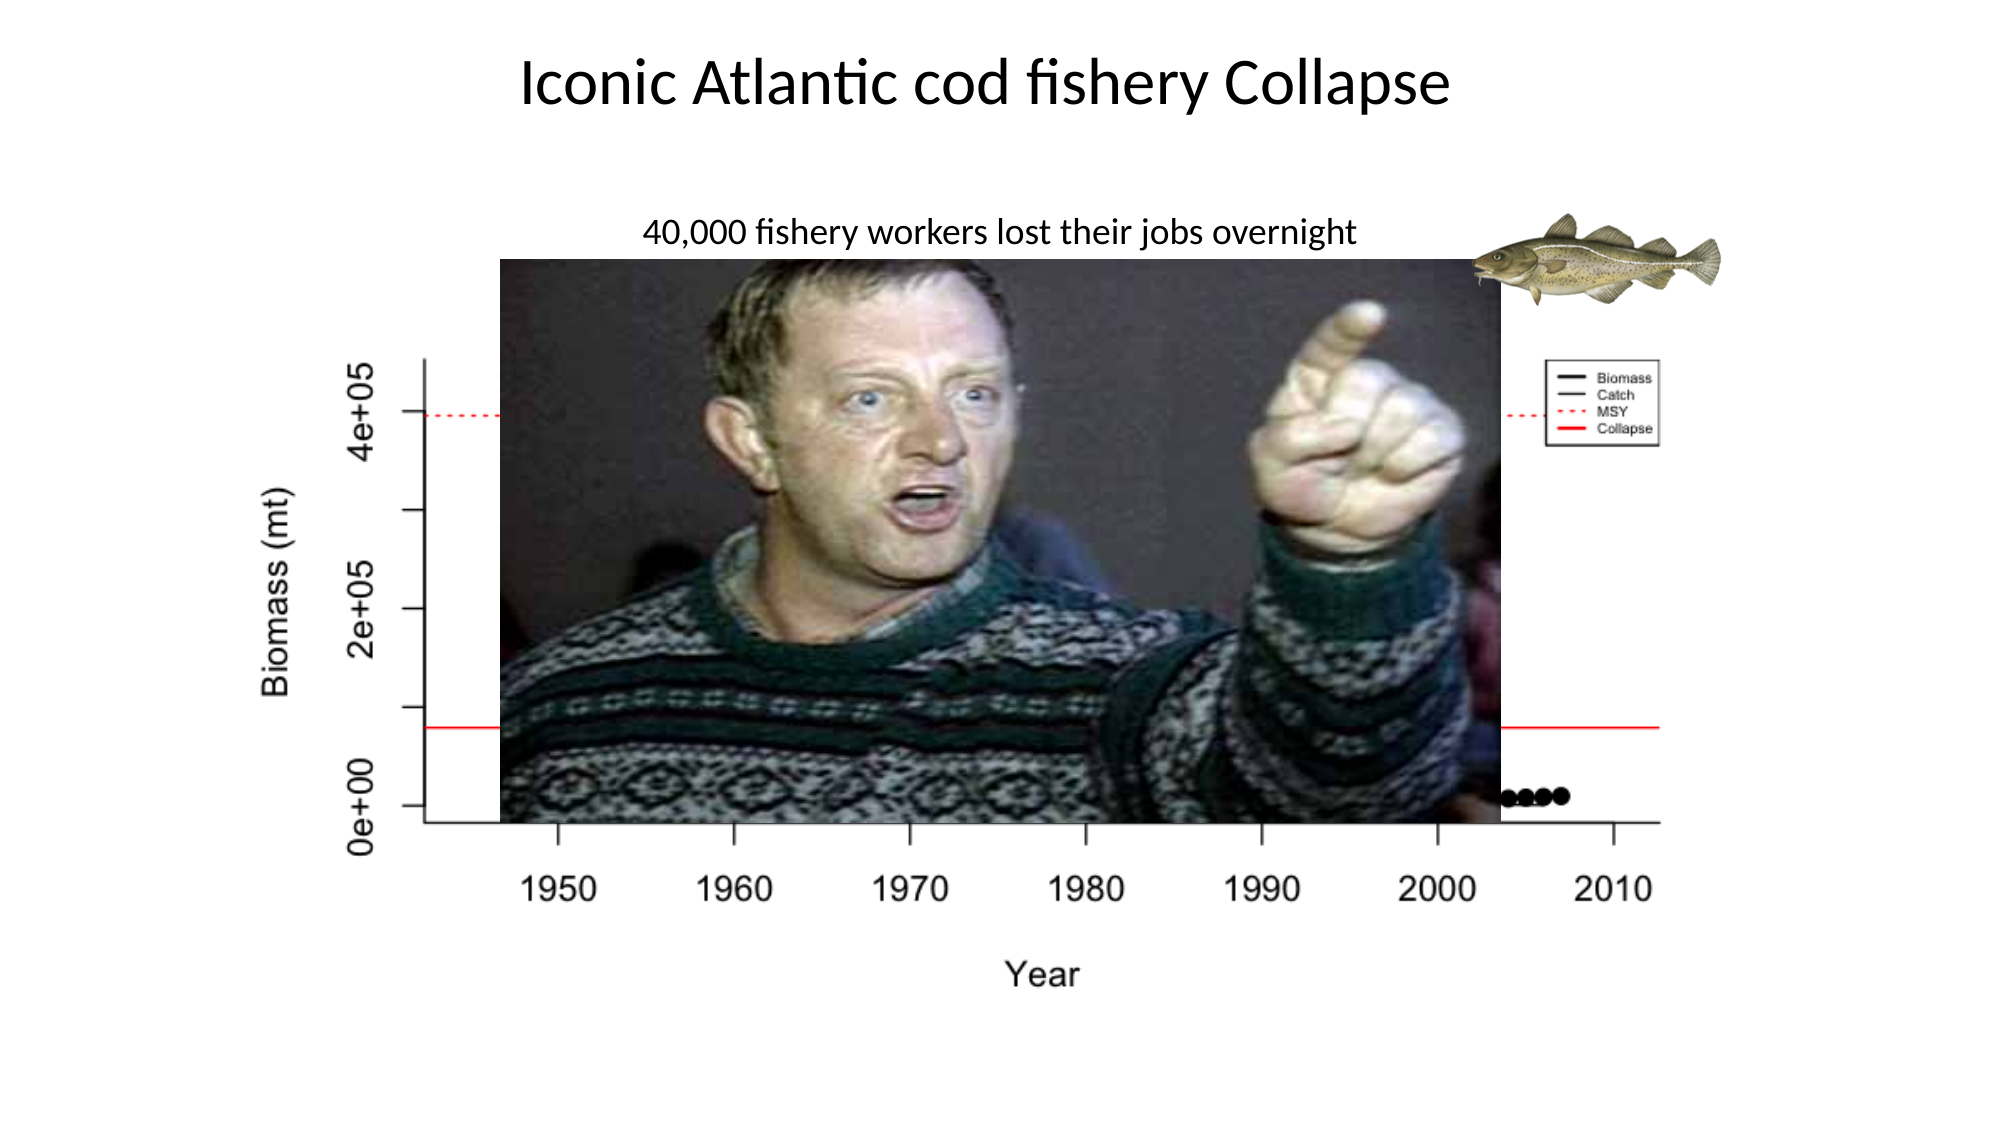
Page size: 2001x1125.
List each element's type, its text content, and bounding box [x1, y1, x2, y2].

picture [249, 184, 1750, 1042]
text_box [500, 199, 1501, 823]
text_box Iconic Atlantic cod fishery Collapse [267, 30, 1704, 125]
